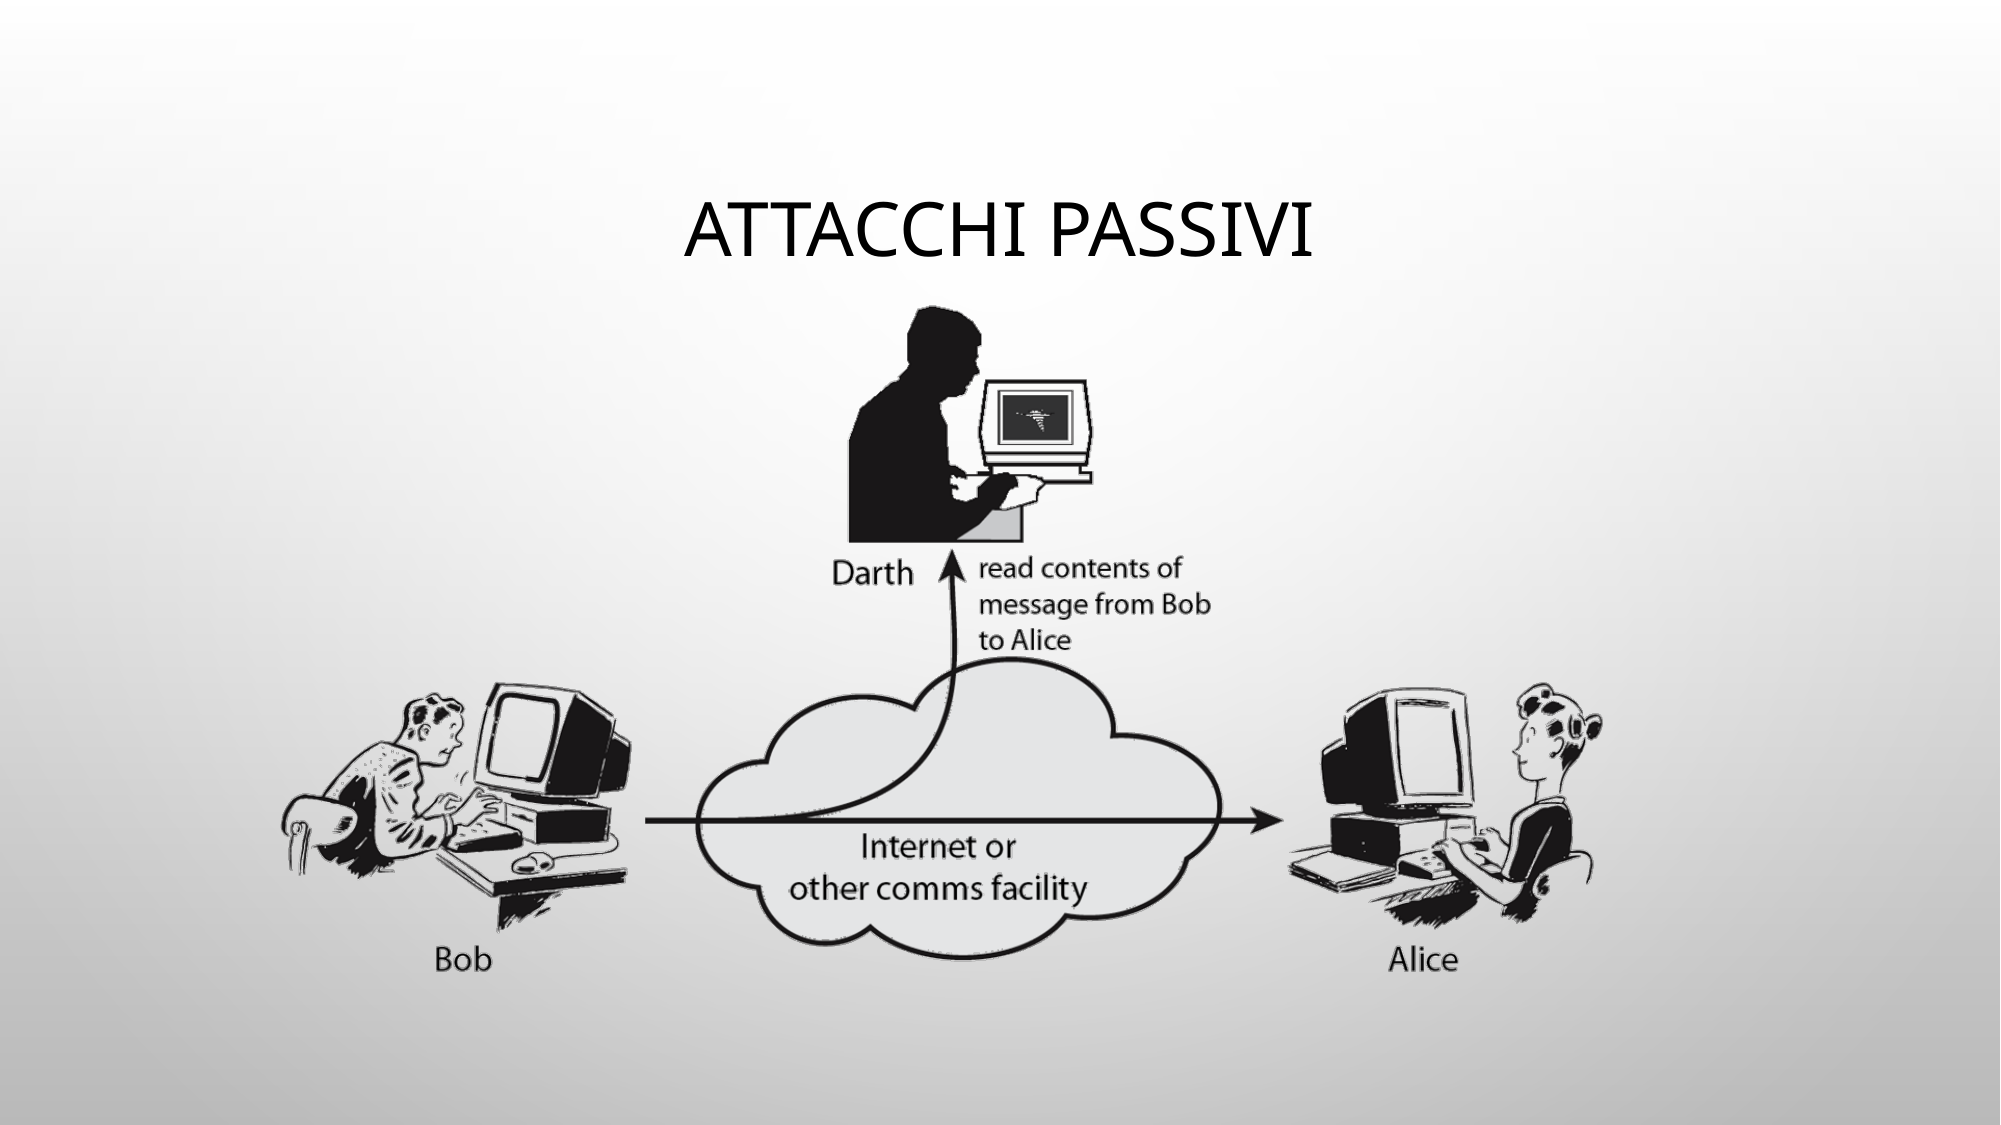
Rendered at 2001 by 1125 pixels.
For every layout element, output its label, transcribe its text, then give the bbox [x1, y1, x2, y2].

picture [0, 0, 2000, 1125]
title Attacchi passivi [149, 101, 1851, 364]
